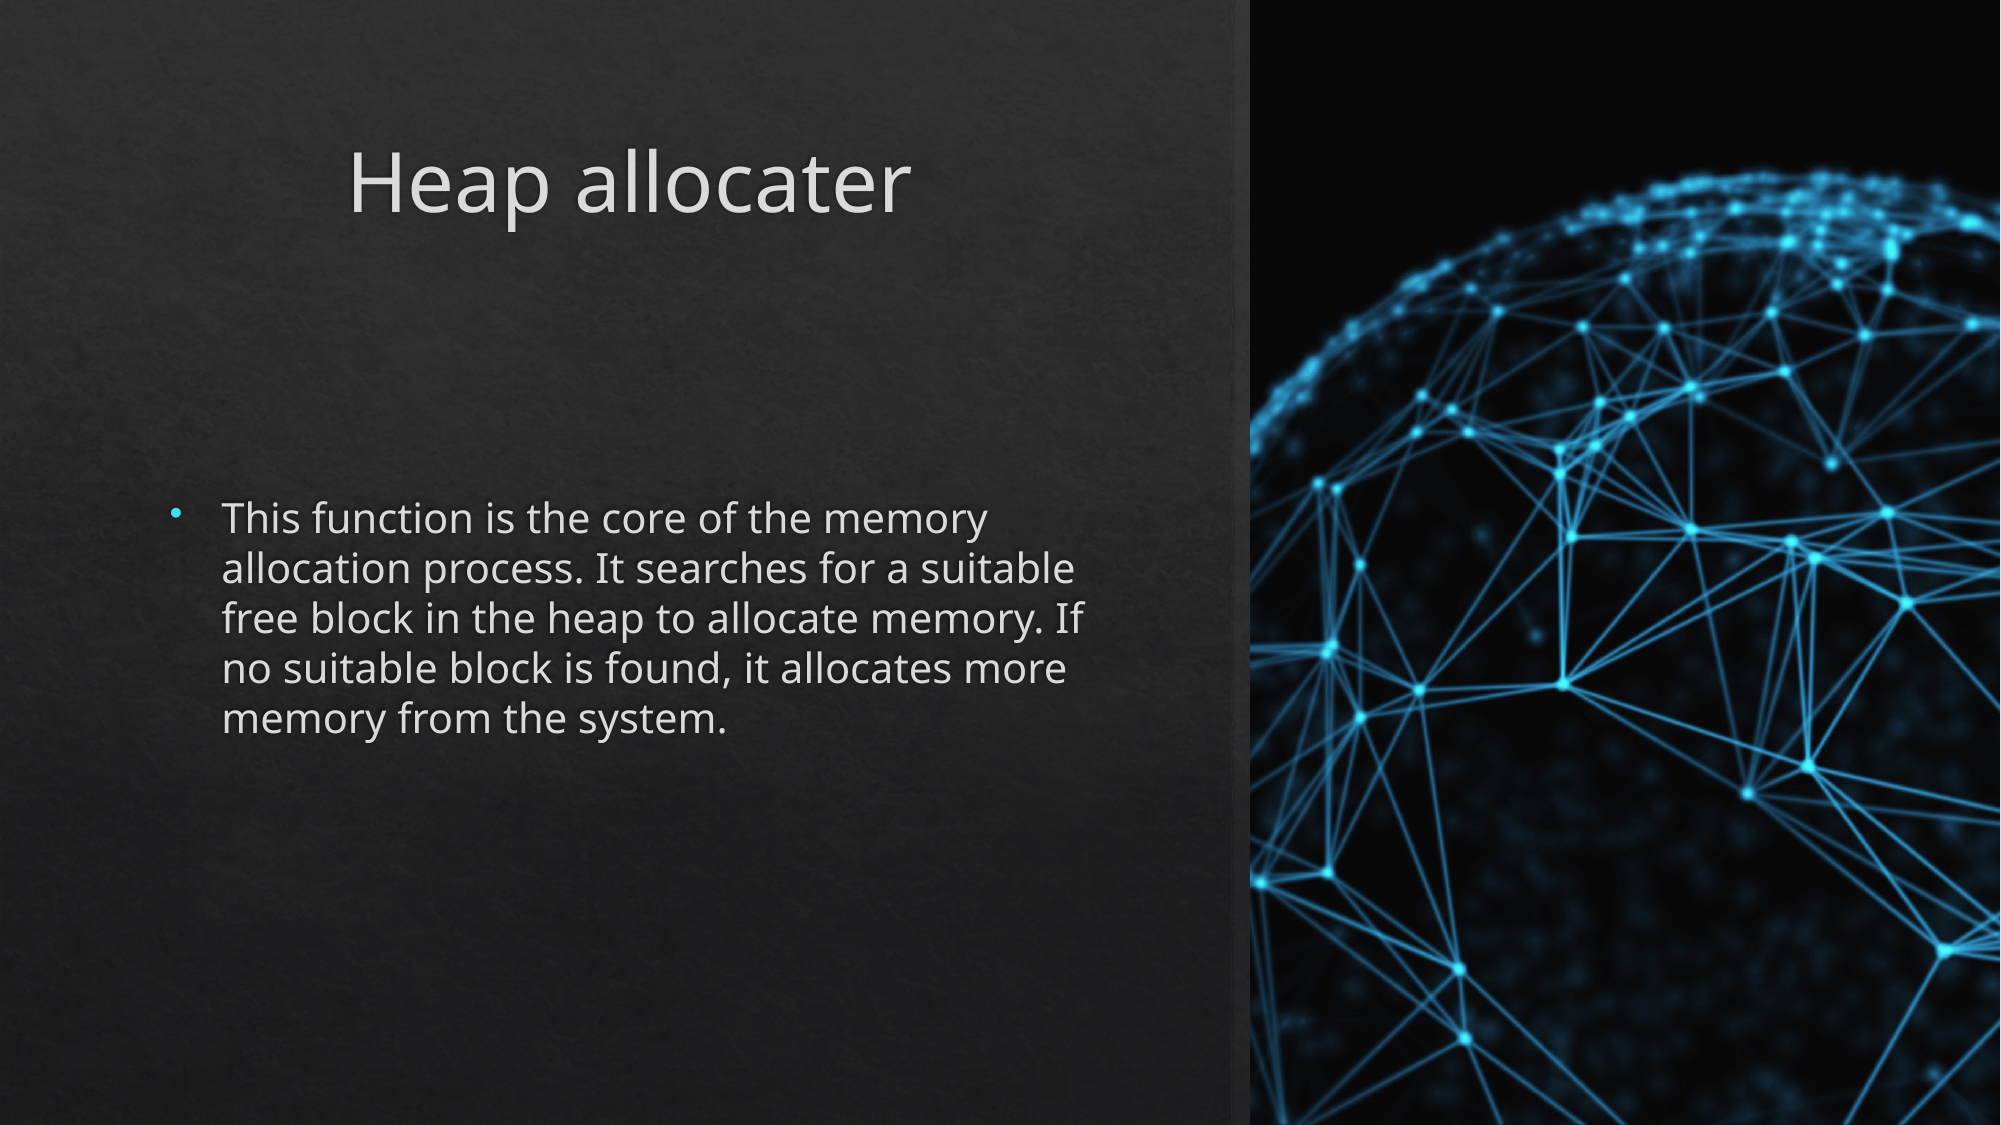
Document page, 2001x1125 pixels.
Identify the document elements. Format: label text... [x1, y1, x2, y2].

list This function is the core of the memory allocation process. It searches for a suitable free block in the heap to allocate memory. If no suitable block is found, it allocates more memory from the system. [149, 299, 1131, 935]
title Heap allocater [149, 99, 1131, 260]
picture [1230, 0, 2000, 1125]
